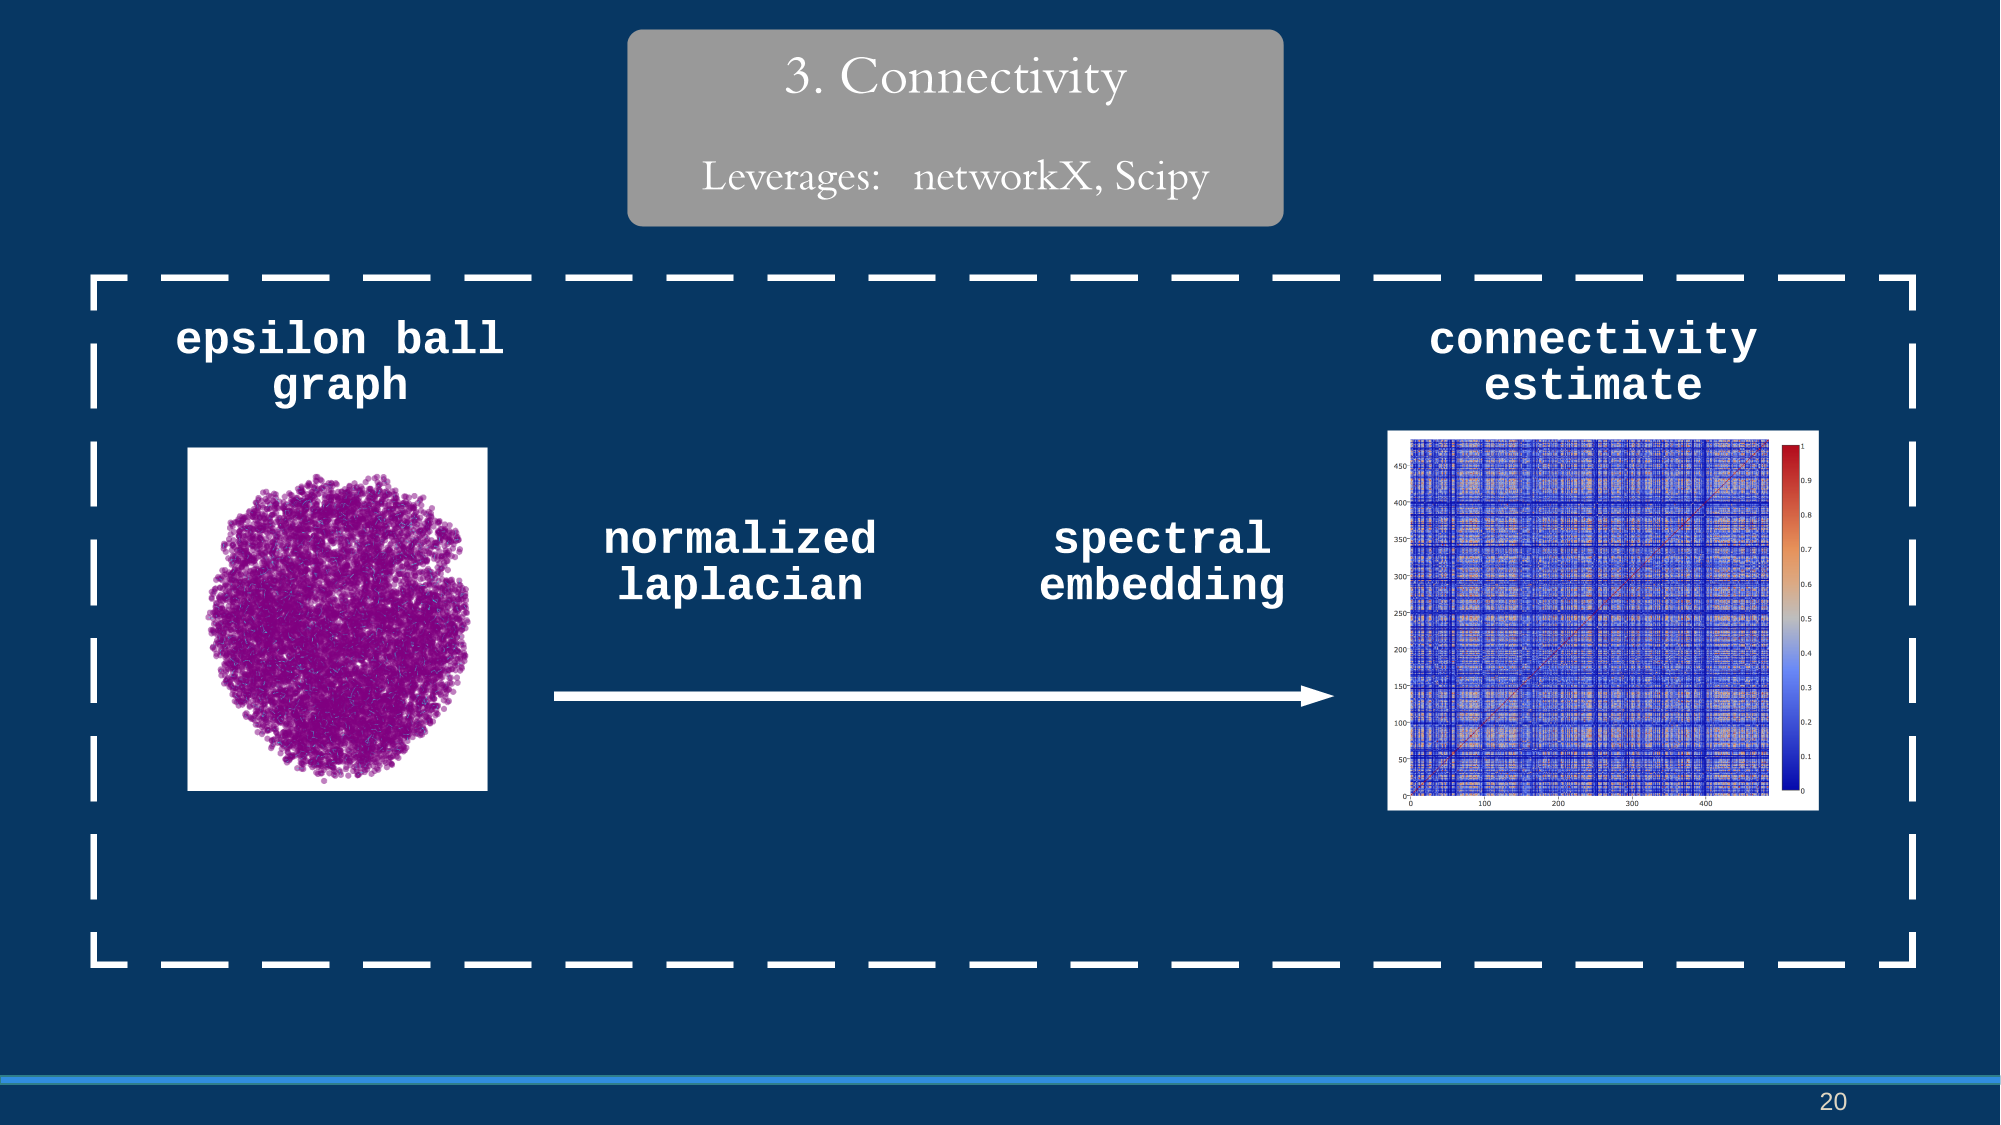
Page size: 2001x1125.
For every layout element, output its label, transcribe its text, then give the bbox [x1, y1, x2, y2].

picture [0, 0, 1999, 976]
slide_number 20 [1412, 1075, 1863, 1125]
